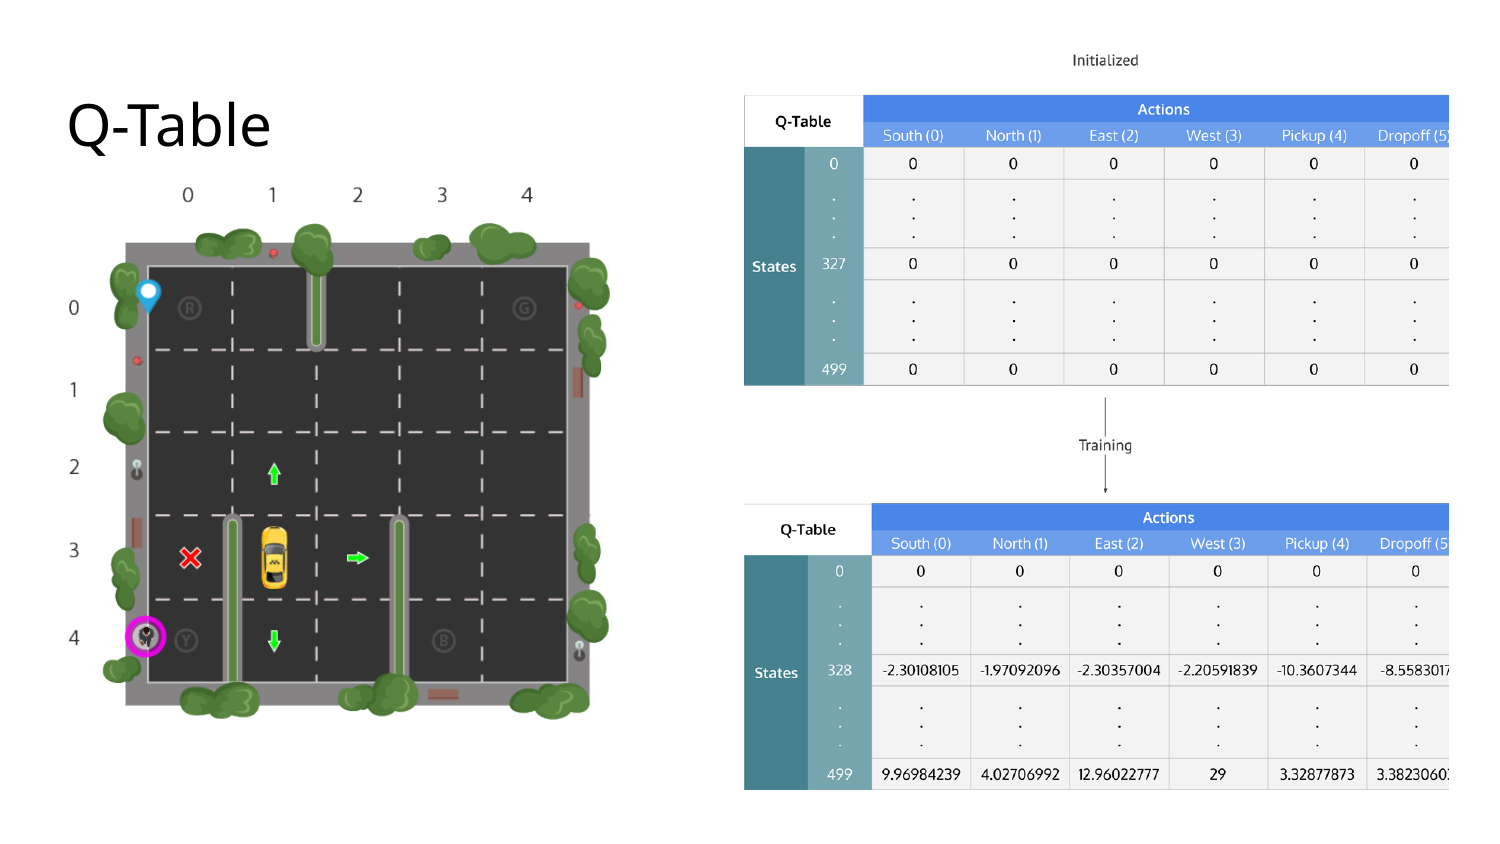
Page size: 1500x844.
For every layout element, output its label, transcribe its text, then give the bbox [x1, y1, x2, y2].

picture [687, 34, 1450, 809]
title Q-Table [51, 72, 682, 167]
picture [68, 184, 610, 720]
